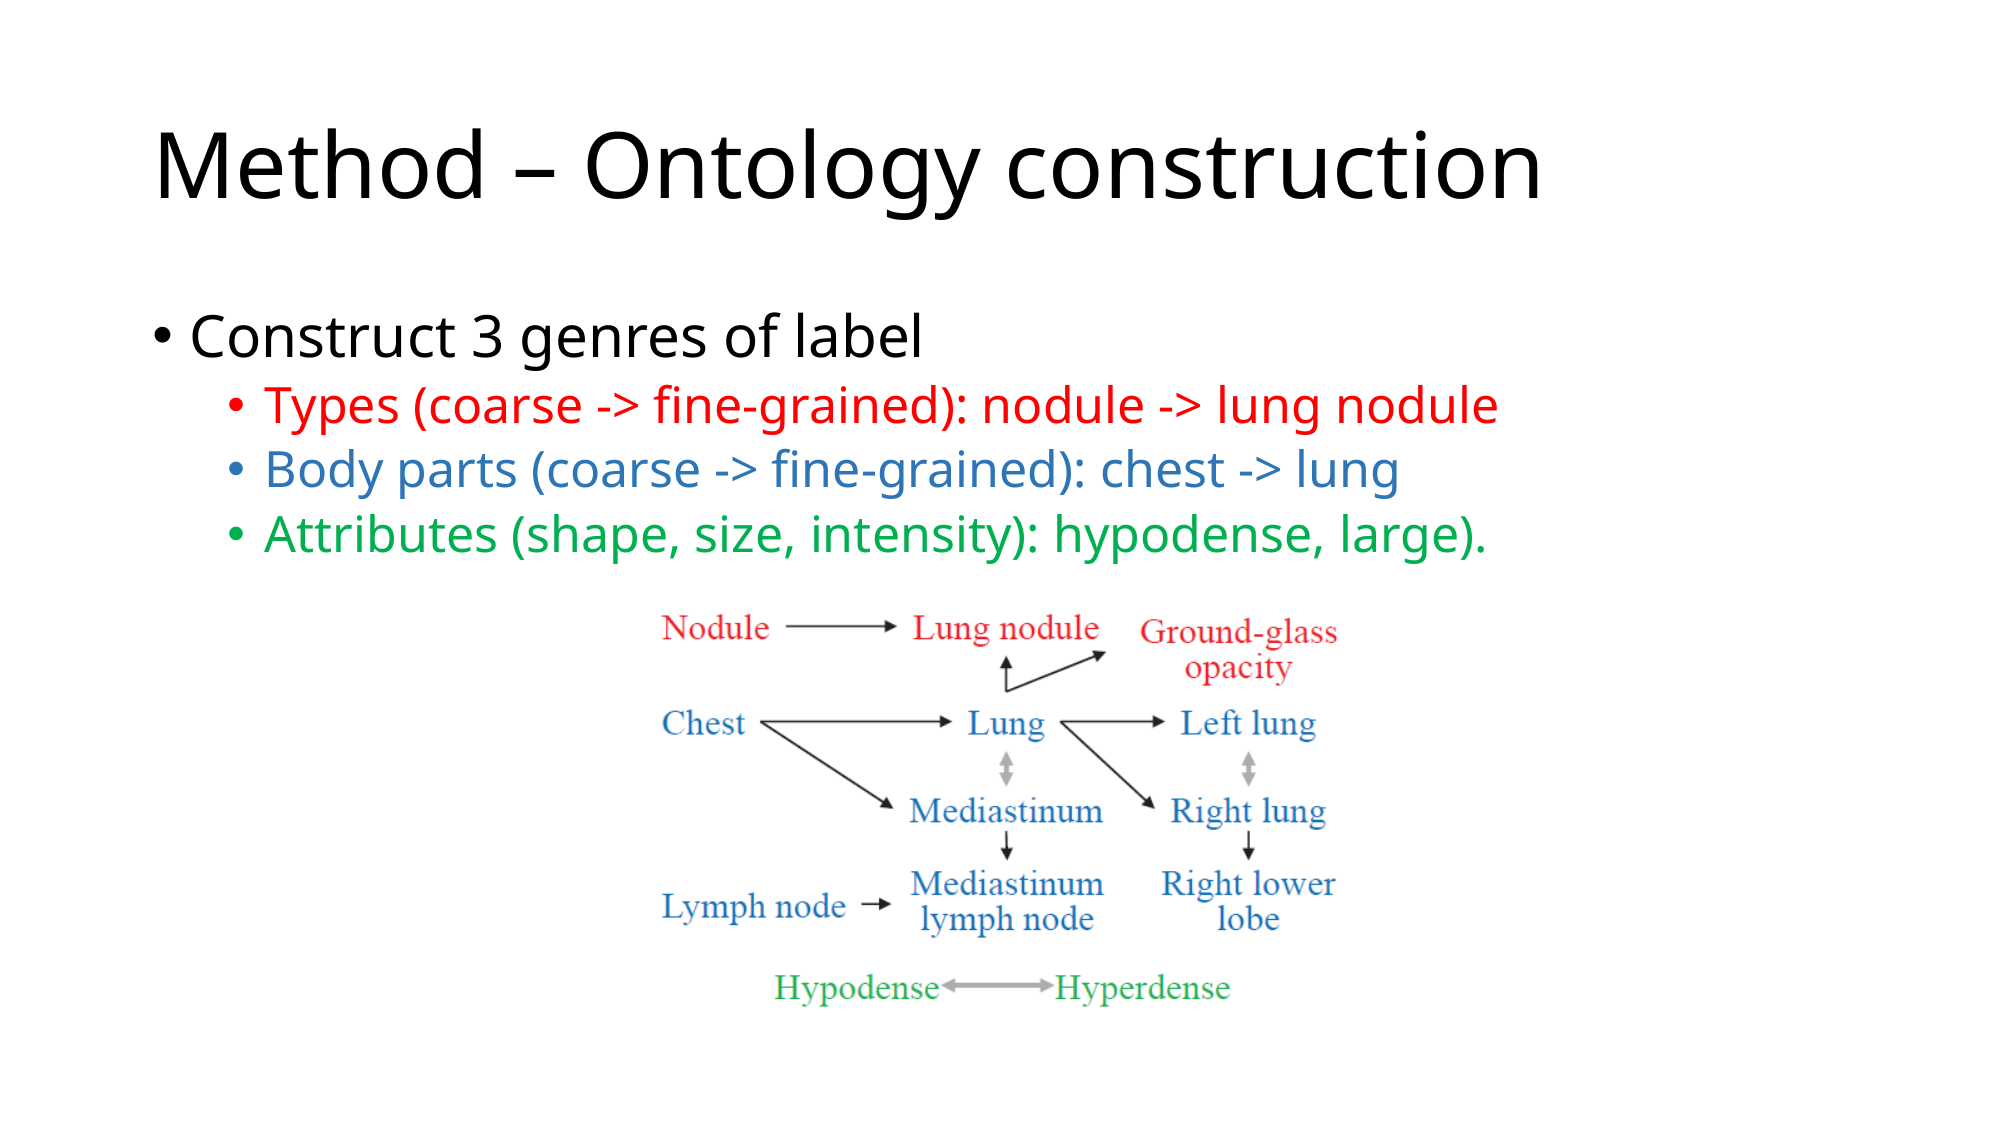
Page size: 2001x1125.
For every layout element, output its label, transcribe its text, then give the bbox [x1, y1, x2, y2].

list Construct 3 genres of label Types (coarse -> fine-grained): nodule -> lung nodule Body parts (coarse -> fine-grained): chest -> lung Attributes (shape, size, intensity): hypodense, large). [137, 299, 1863, 1014]
picture [645, 593, 1355, 1018]
title Method – Ontology construction [137, 59, 1863, 278]
